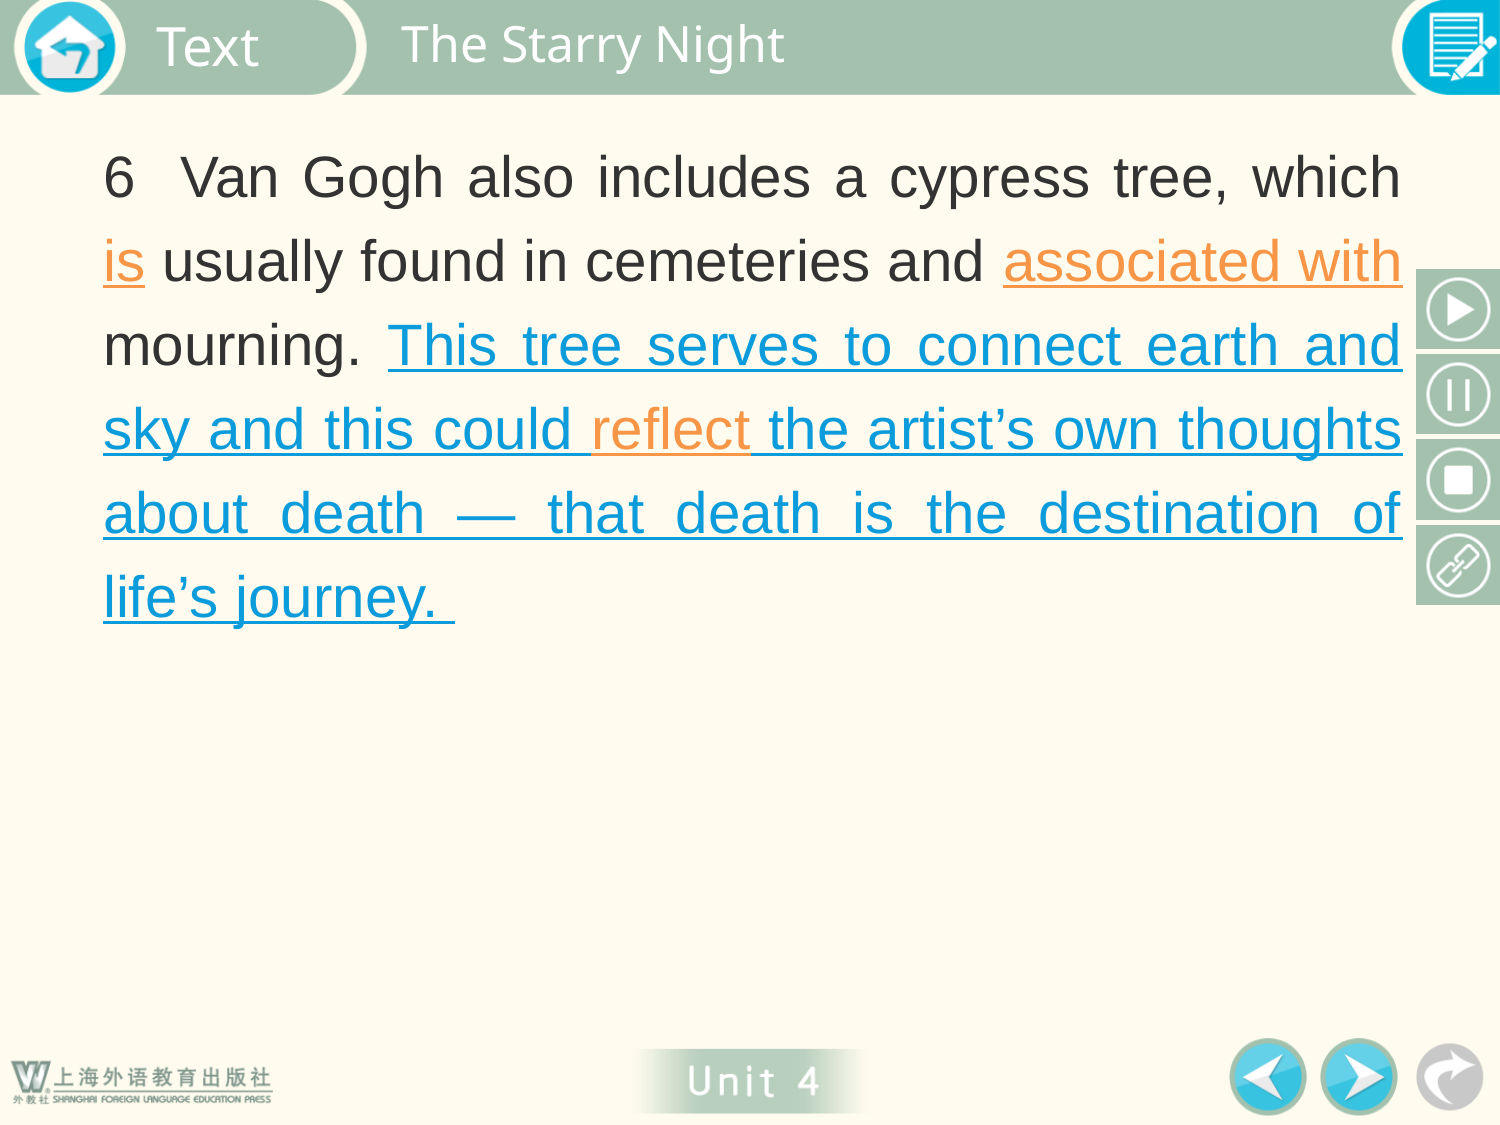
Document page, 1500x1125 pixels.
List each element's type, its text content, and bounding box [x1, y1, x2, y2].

text_box [370, 301, 1413, 376]
text_box [582, 383, 764, 458]
text_box The Starry Night [386, 4, 1289, 80]
picture [0, 0, 1500, 1125]
text_box [984, 218, 1414, 293]
text_box 6 Van Gogh also includes a cypress tree, which is usually found in cemeteries and associated with mourning. This tree serves to connect earth and sky and this could reflect the artist’s own thoughts about death — that death is the destination of life’s journey. [88, 376, 1418, 637]
text_box [86, 360, 1402, 635]
text_box 6 Van Gogh also includes a cypress tree, which is usually found in cemeteries and associated with mourning. This tree serves to connect earth and sky and this could reflect the artist’s own thoughts about death — that death is the destination of life’s journey. [88, 118, 1418, 360]
text_box [86, 218, 173, 293]
